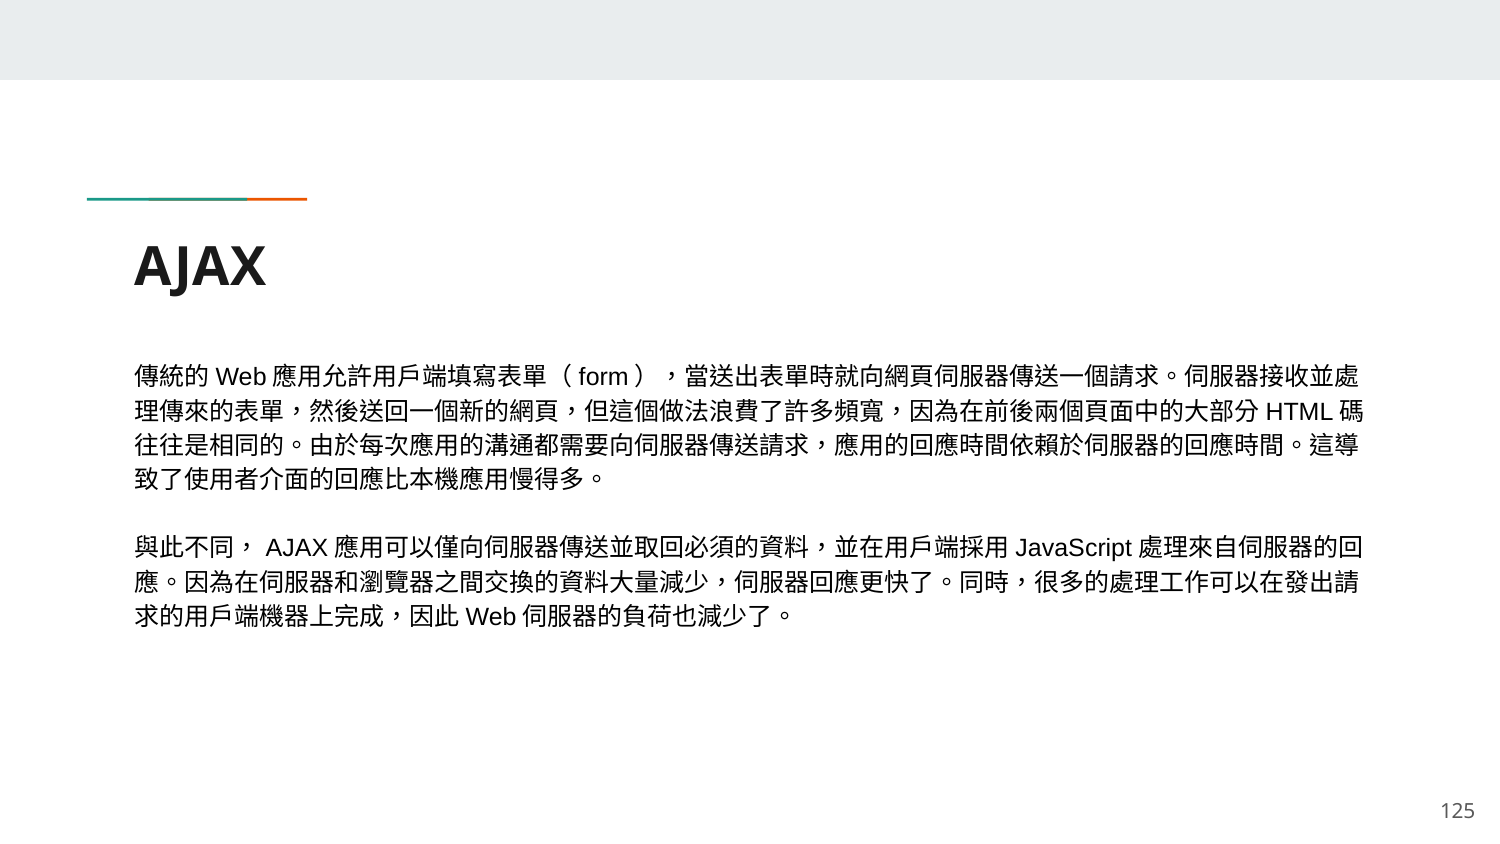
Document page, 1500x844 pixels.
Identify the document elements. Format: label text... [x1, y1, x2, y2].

title AJAX [119, 216, 1381, 305]
slide_number ‹#› [1400, 779, 1491, 844]
list 傳統的Web應用允許用戶端填寫表單（form），當送出表單時就向網頁伺服器傳送一個請求。伺服器接收並處理傳來的表單，然後送回一個新的網頁，但這個做法浪費了許多頻寬，因為在前後兩個頁面中的大部分HTML碼往往是相同的。由於每次應用的溝通都需要向伺服器傳送請求，應用的回應時間依賴於伺服器的回應時間。這導致了使用者介面的回應比本機應用慢得多。 與此不同，AJAX應用可以僅向伺服器傳送並取回必須的資料，並在用戶端採用JavaScript處理來自伺服器的回應。因為在伺服器和瀏覽器之間交換的資料大量減少，伺服器回應更快了。同時，很多的處理工作可以在發出請求的用戶端機器上完成，因此Web伺服器的負荷也減少了。 [119, 341, 1381, 712]
